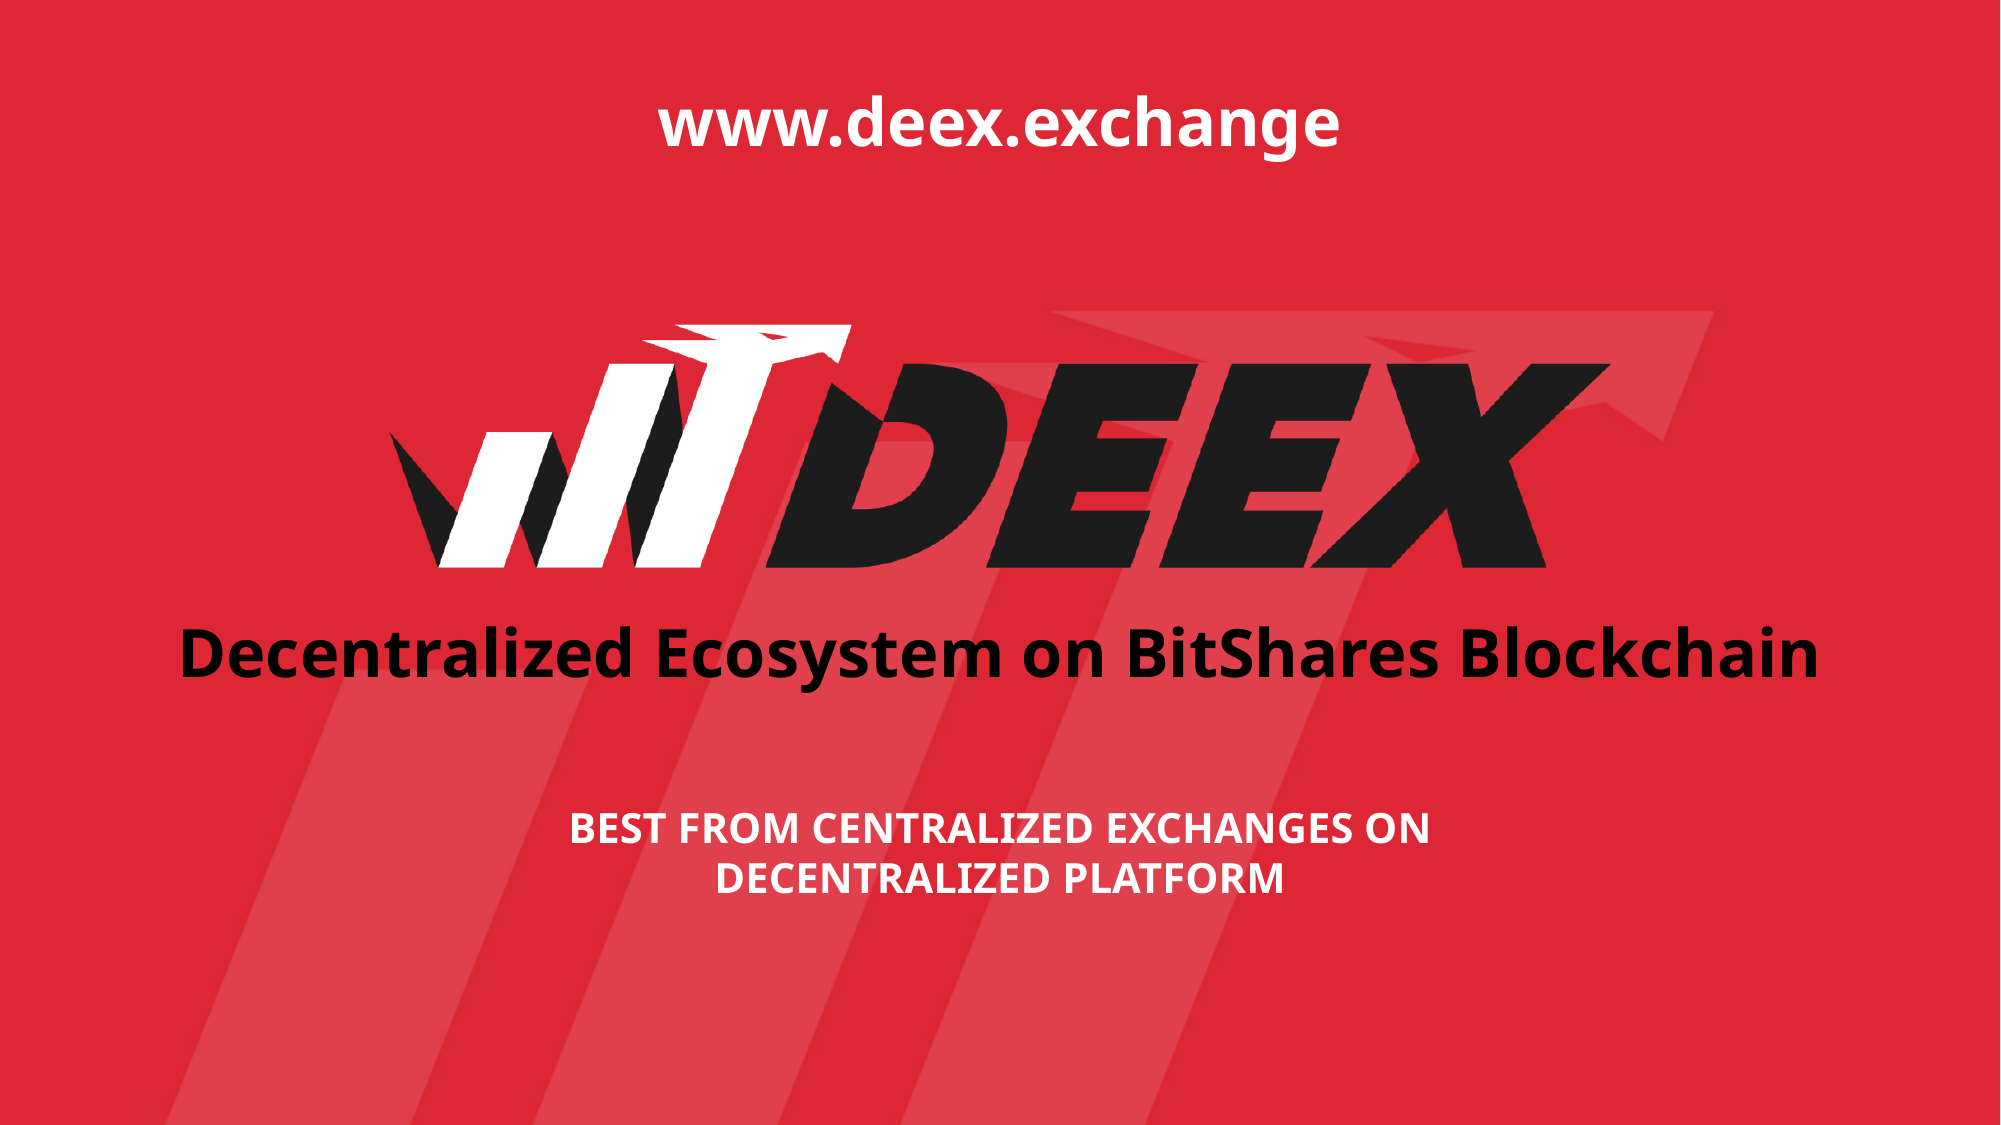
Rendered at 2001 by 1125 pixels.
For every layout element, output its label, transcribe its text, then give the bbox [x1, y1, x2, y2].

picture [0, 0, 2001, 1125]
text_box BEST FROM CENTRALIZED EXCHANGES ON DECENTRALIZED PLATFORM [0, 794, 2000, 910]
text_box www.deex.exchange [0, 72, 2000, 167]
text_box Decentralized Ecosystem on BitShares Blockchain [0, 603, 2000, 699]
